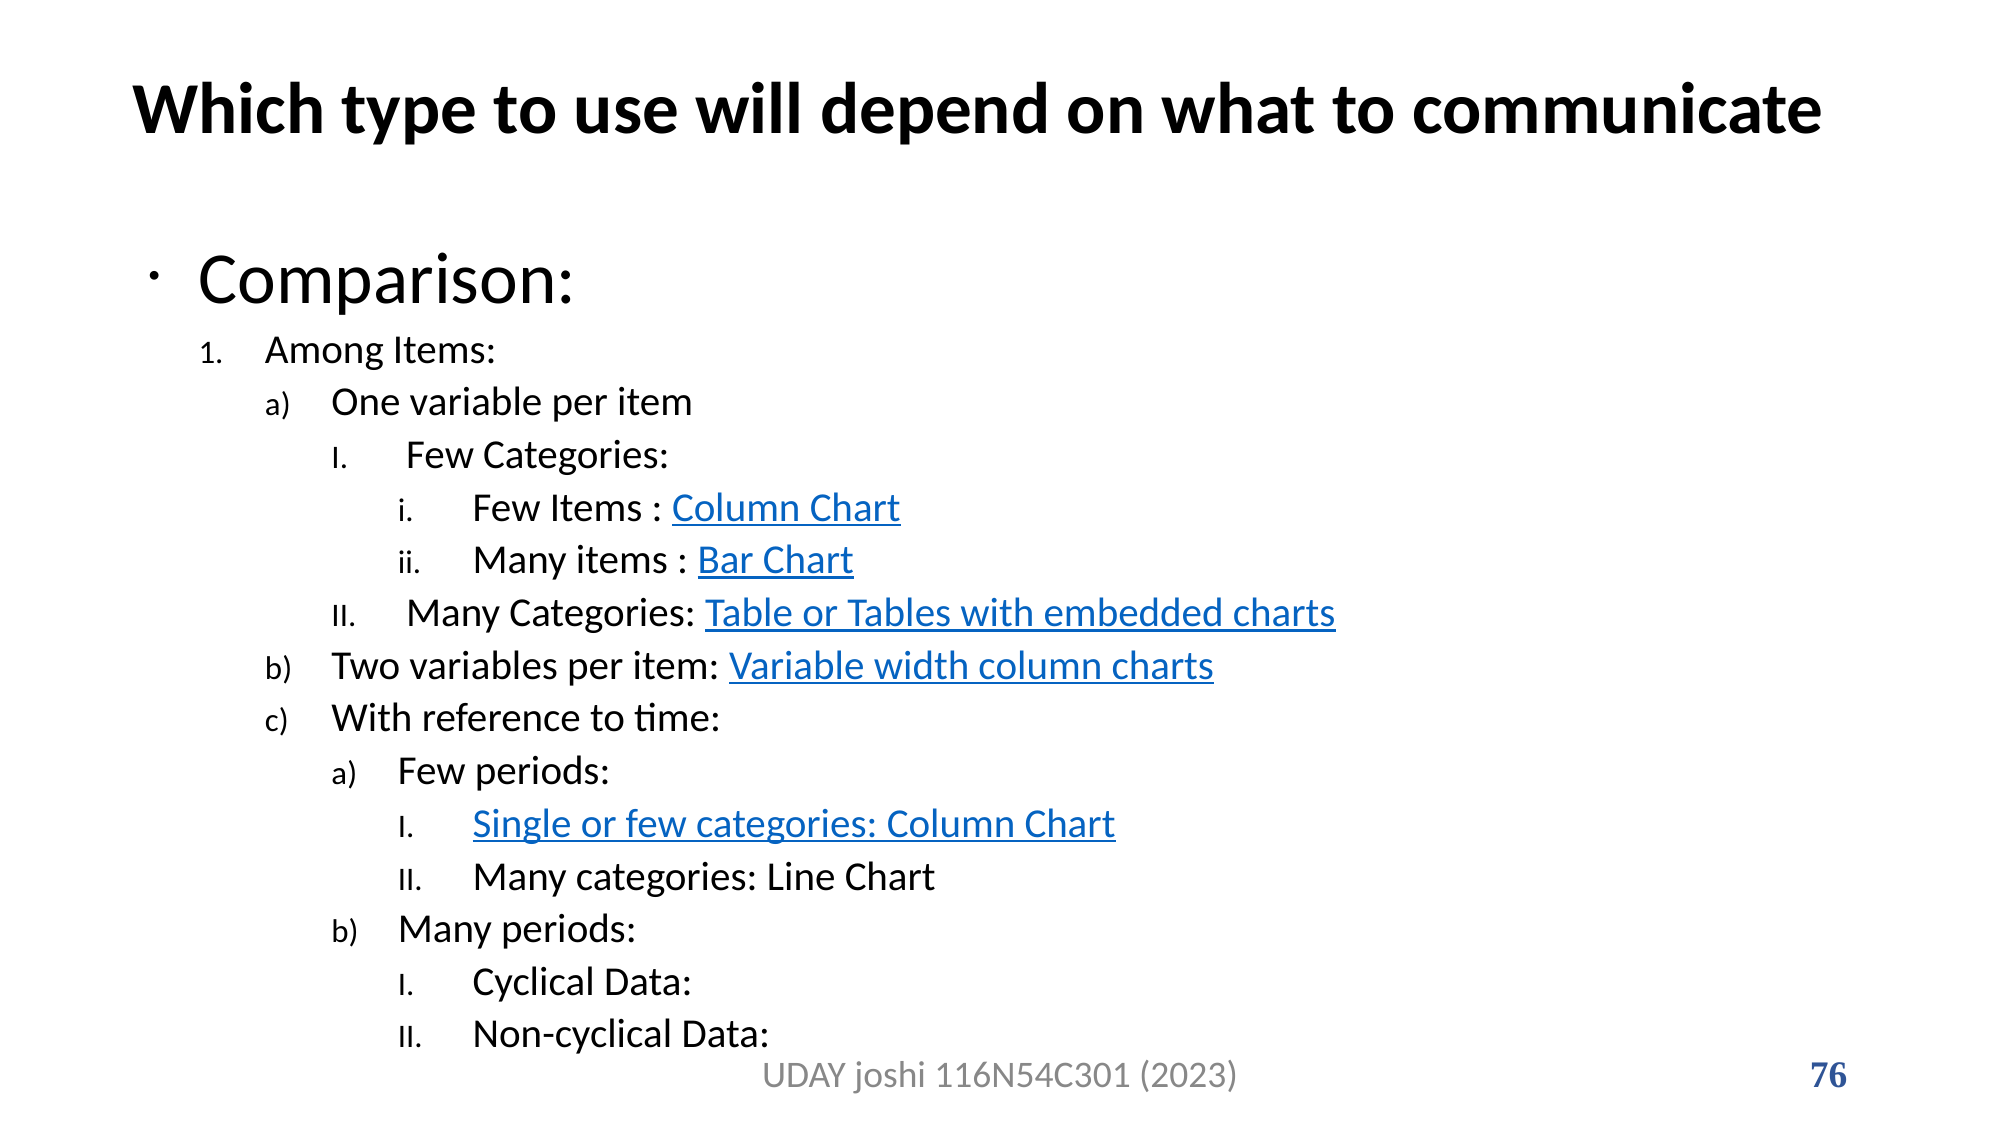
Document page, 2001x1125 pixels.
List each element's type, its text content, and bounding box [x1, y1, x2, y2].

title Which type to use will depend on what to communicate [117, 23, 1842, 196]
footer UDAY joshi 116N54C301 (2023) [662, 1042, 1338, 1103]
list Comparison: Among Items: One variable per item Few Categories: Few Items : Column Chart Many items : Bar Chart Many Categories: Table or Tables with embedded charts Two variables per item: Variable width column charts With reference to time: Few periods: Single or few categories: Column Chart Many categories: Line Chart Many periods: Cyclical Data: Non-cyclical Data: [117, 232, 1833, 1066]
slide_number 76 [1412, 1042, 1863, 1103]
